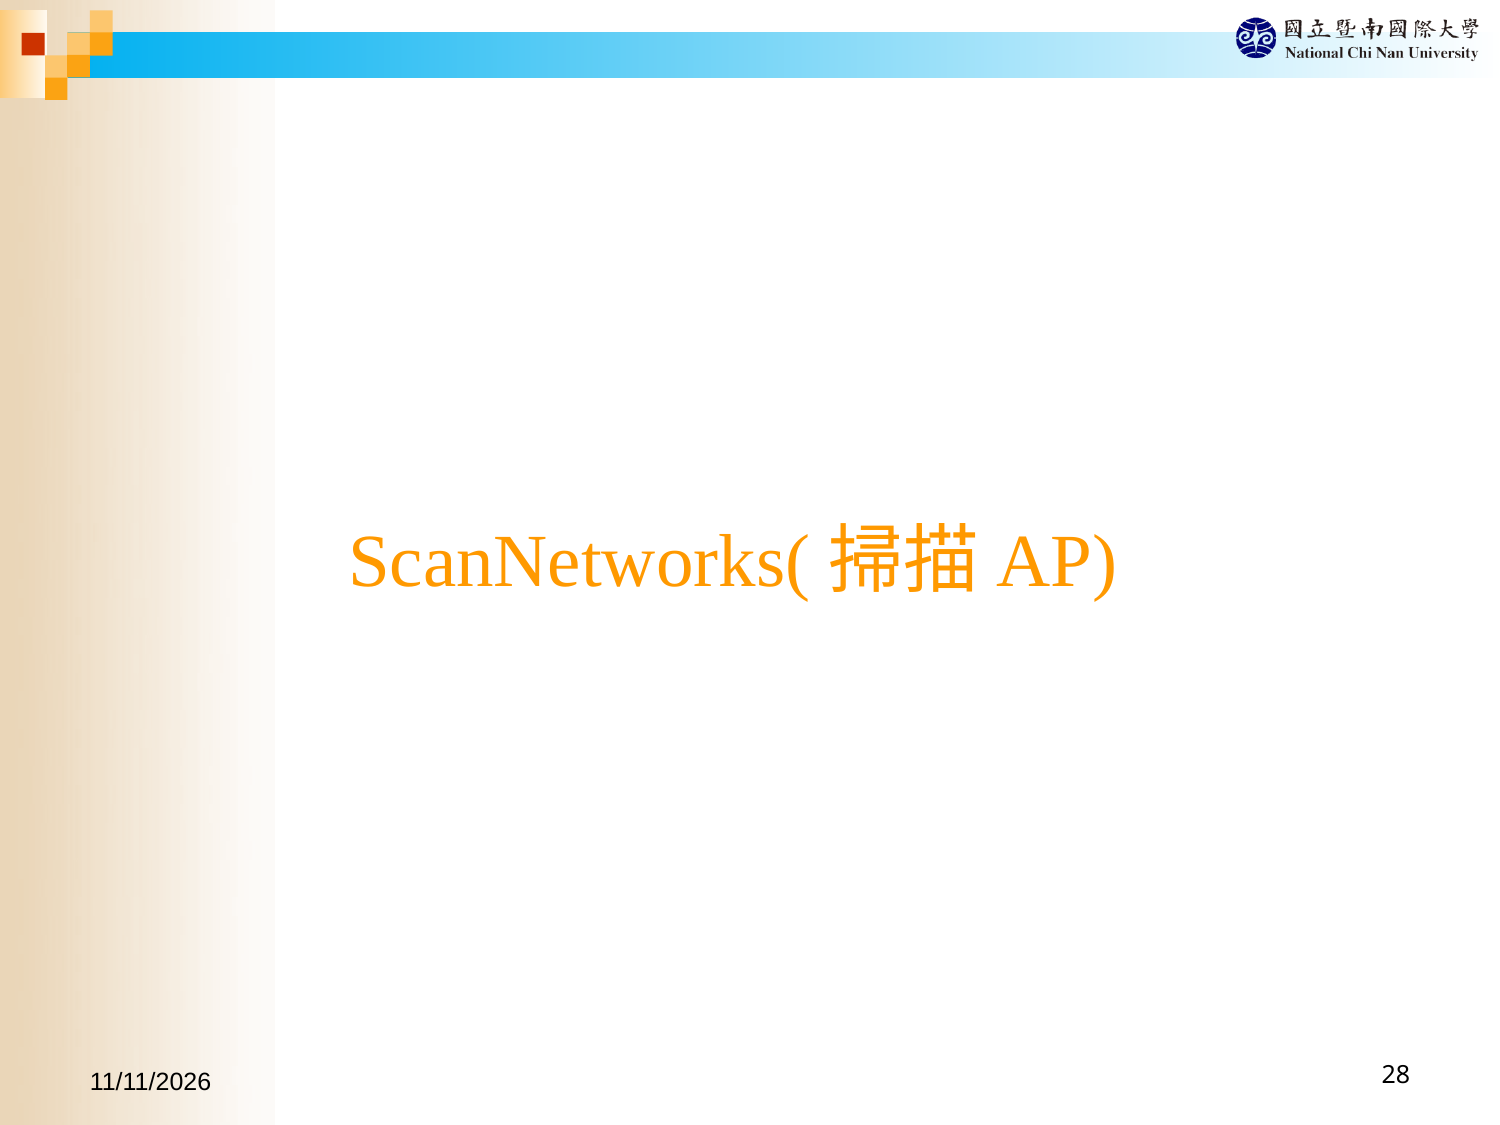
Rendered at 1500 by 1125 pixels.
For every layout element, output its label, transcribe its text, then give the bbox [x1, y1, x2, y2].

title ScanNetworks(掃描AP) [214, 444, 1252, 670]
picture [1234, 10, 1485, 67]
text_box 28 [1074, 1024, 1425, 1100]
text_box 2017/9/30 [75, 1024, 425, 1103]
